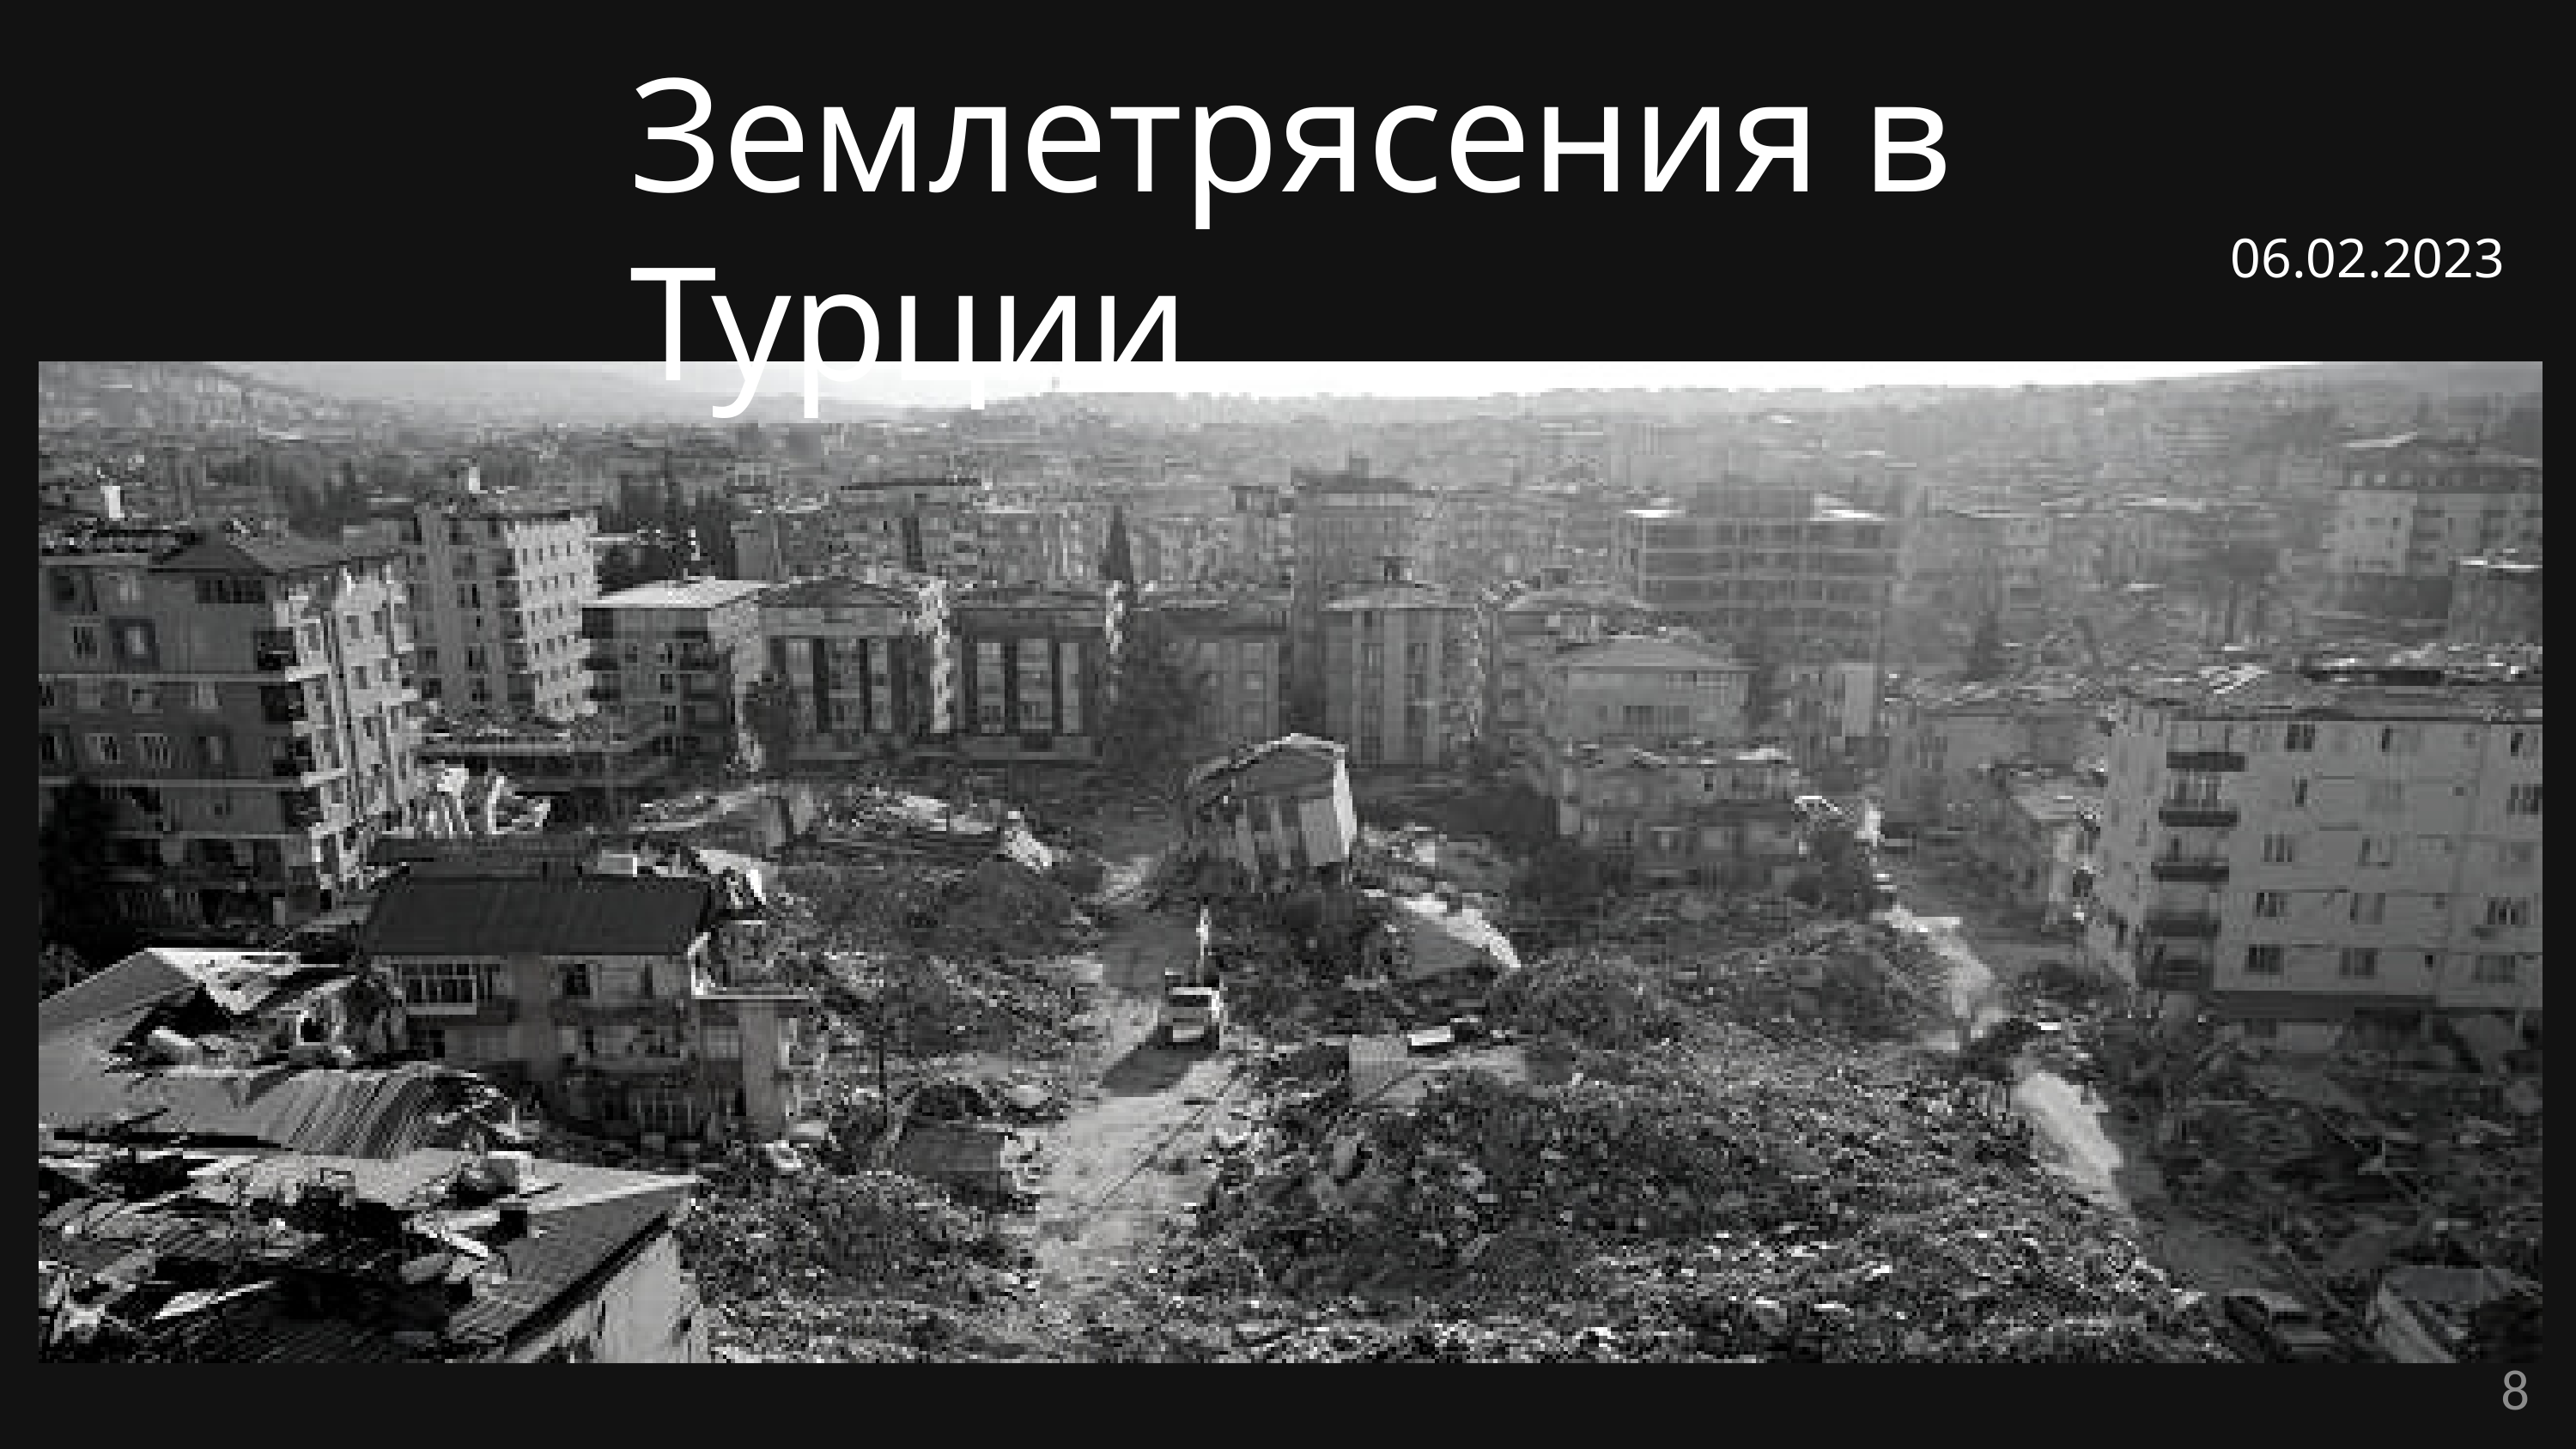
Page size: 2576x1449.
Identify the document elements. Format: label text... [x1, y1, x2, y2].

text_box 06.02.2023 [1391, 213, 2506, 288]
text_box Землетрясения в Турции [629, 34, 2543, 358]
slide_number 8 [2242, 1373, 2543, 1413]
picture [39, 361, 2543, 1363]
